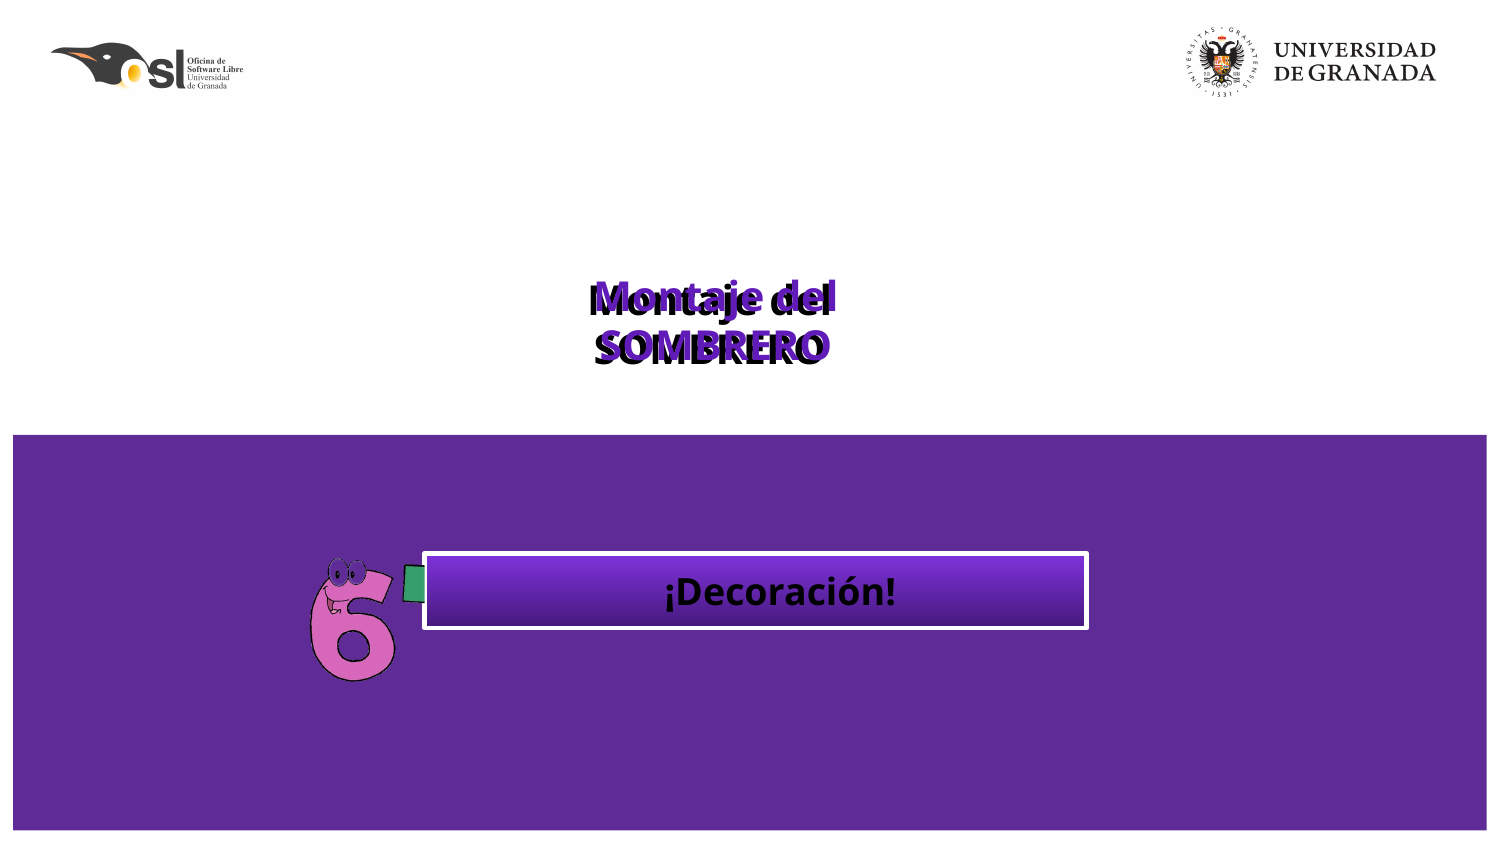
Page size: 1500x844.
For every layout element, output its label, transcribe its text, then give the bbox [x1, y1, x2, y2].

picture [307, 541, 425, 685]
title Montaje del SOMBRERO [38, 259, 1381, 388]
picture [17, 18, 261, 104]
text_box ¡Decoración! [429, 553, 1087, 629]
picture [1172, 18, 1474, 104]
title Montaje del SOMBRERO [44, 255, 1387, 385]
